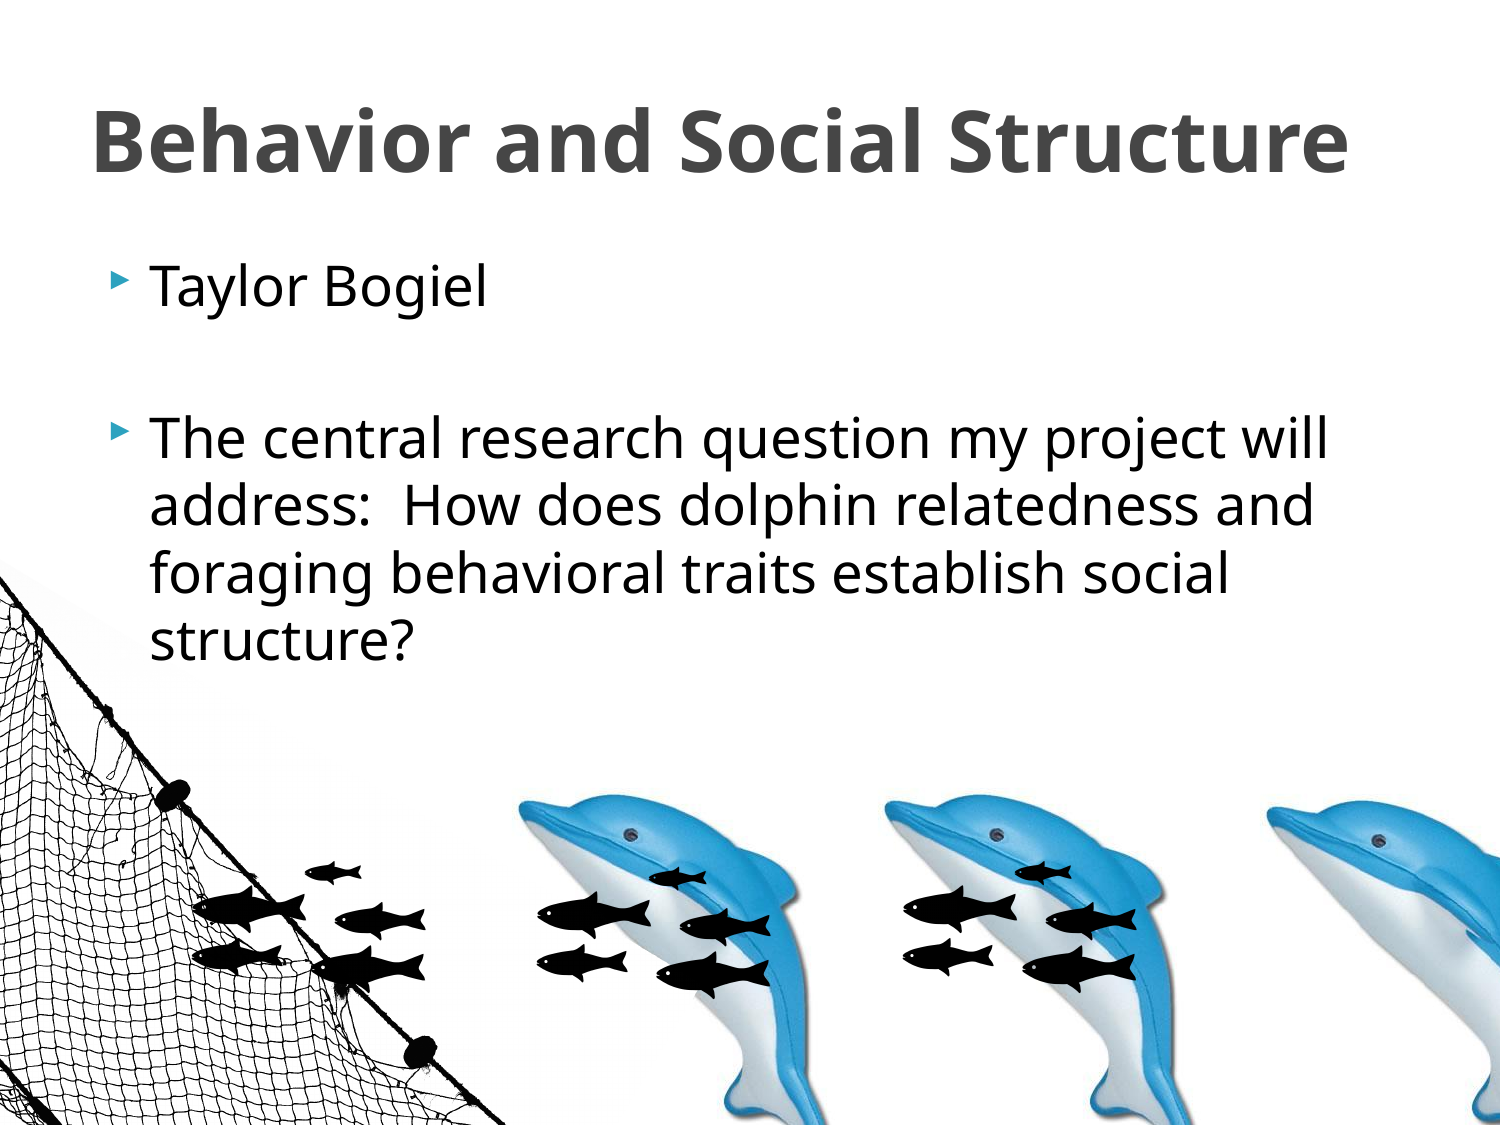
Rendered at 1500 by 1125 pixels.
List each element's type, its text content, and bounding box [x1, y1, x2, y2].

list Taylor Bogiel The central research question my project will address: How does dolphin relatedness and foraging behavioral traits establish social structure? [75, 243, 1425, 778]
title Behavior and Social Structure [75, 45, 1425, 233]
picture [0, 561, 1500, 1125]
